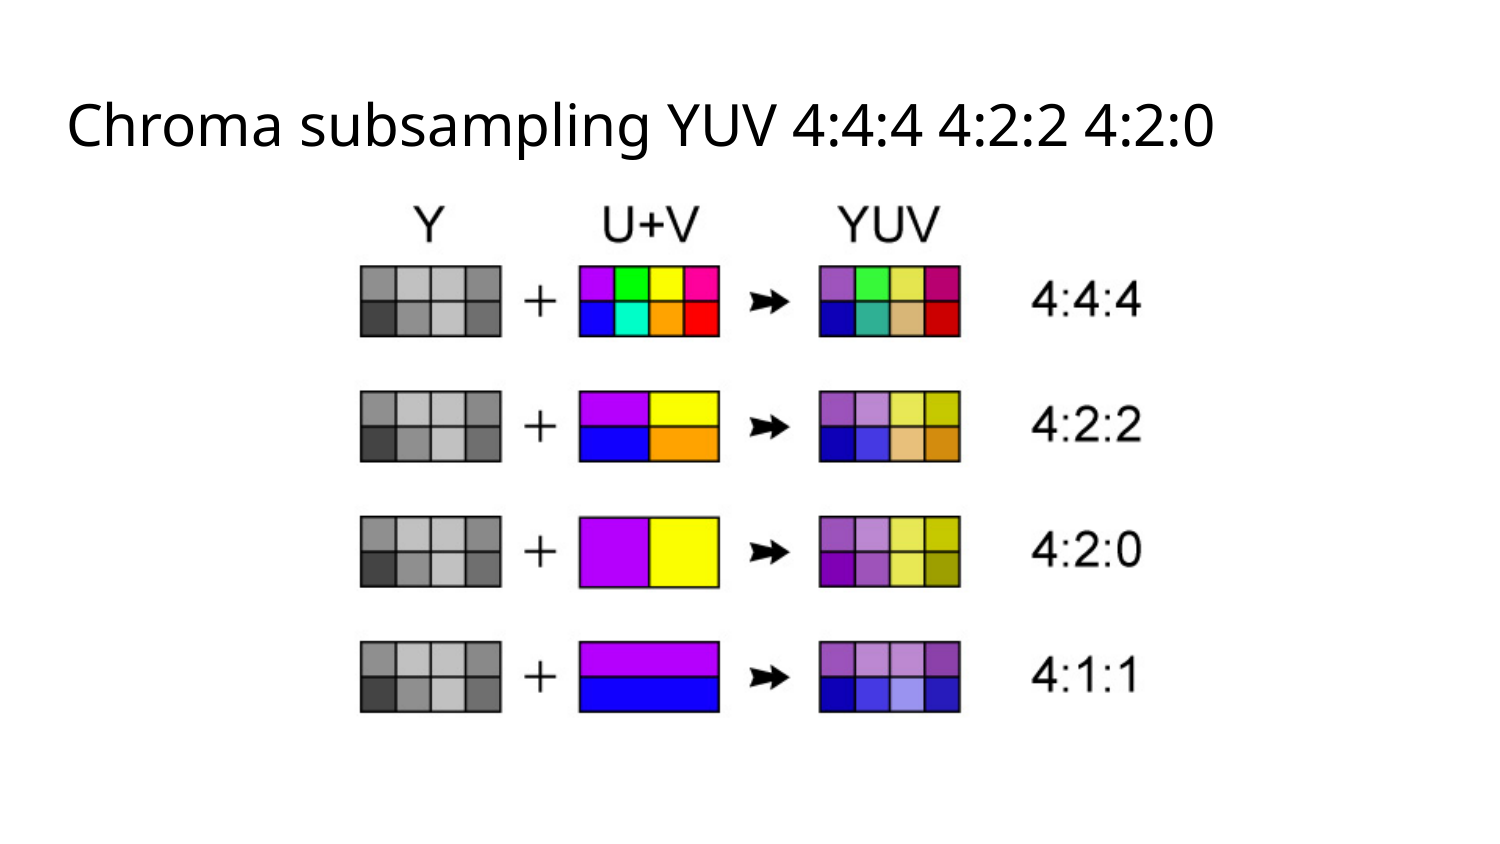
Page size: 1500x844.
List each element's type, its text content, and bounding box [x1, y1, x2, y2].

picture [343, 191, 1157, 732]
title Chroma subsampling YUV 4:4:4 4:2:2 4:2:0 [51, 72, 1449, 167]
